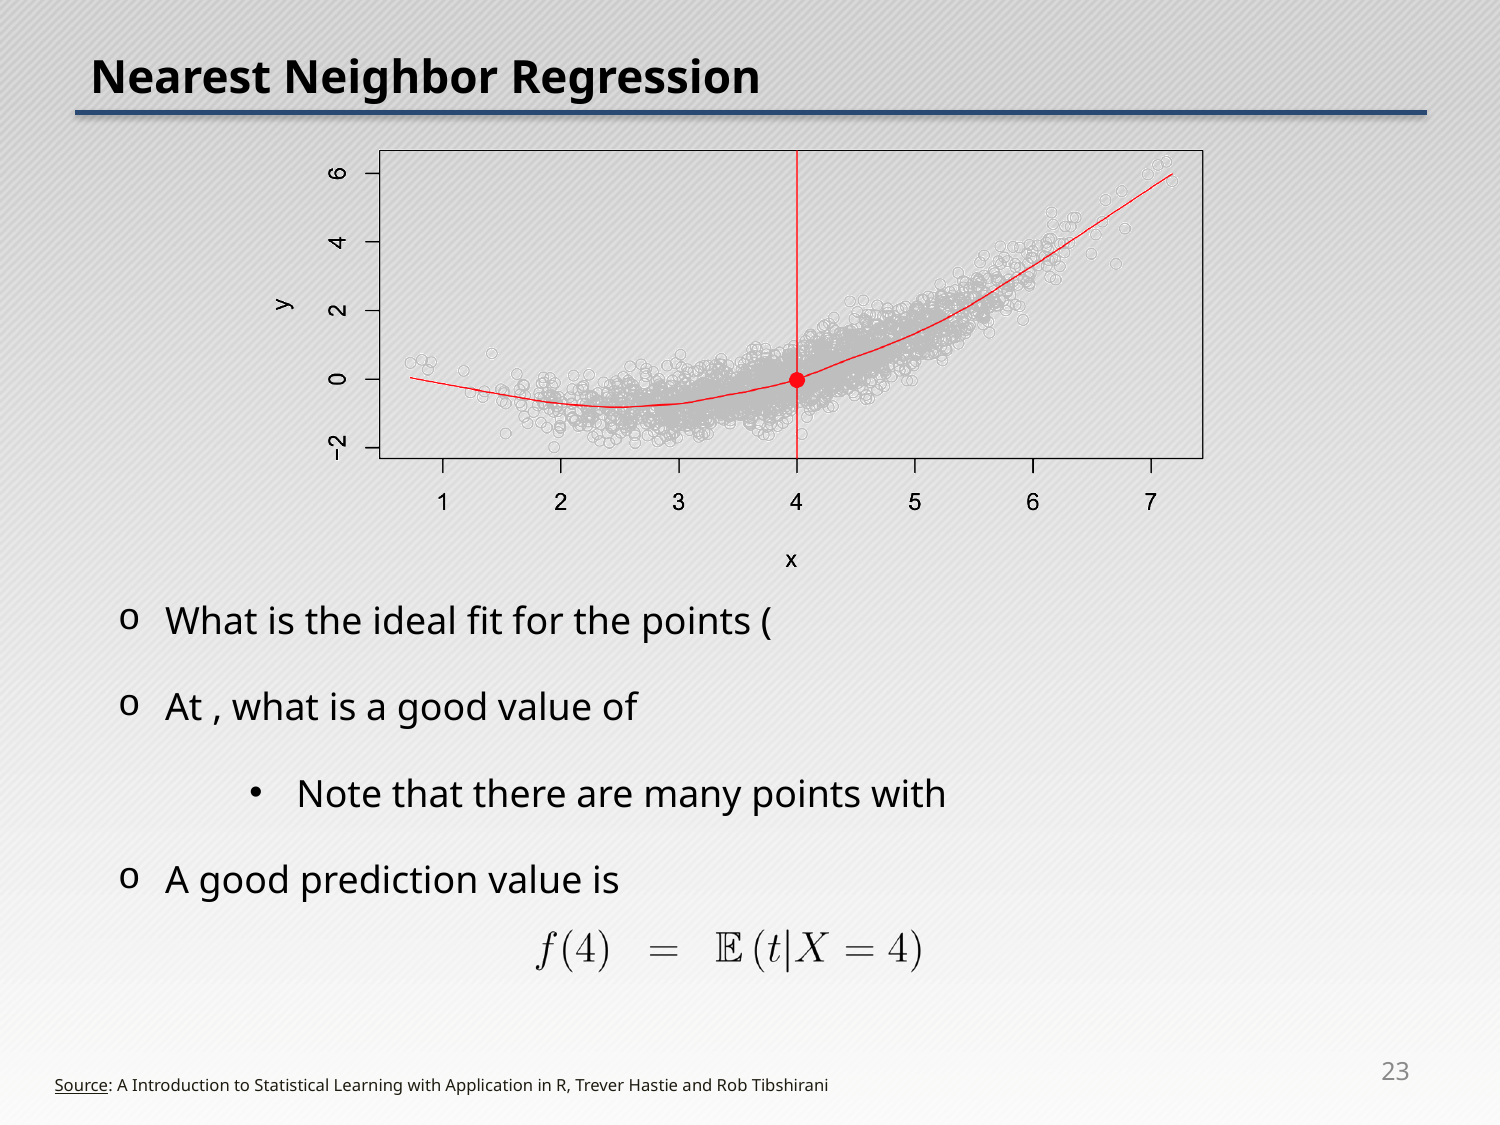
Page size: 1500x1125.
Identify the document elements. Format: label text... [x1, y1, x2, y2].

text_box Source: A Introduction to Statistical Learning with Application in R, Trever Hastie and Rob Tibshirani [39, 1067, 1403, 1105]
picture [0, 0, 1500, 1125]
title Nearest Neighbor Regression [74, 37, 1426, 113]
text_box [73, 786, 1432, 1125]
picture [524, 920, 932, 982]
